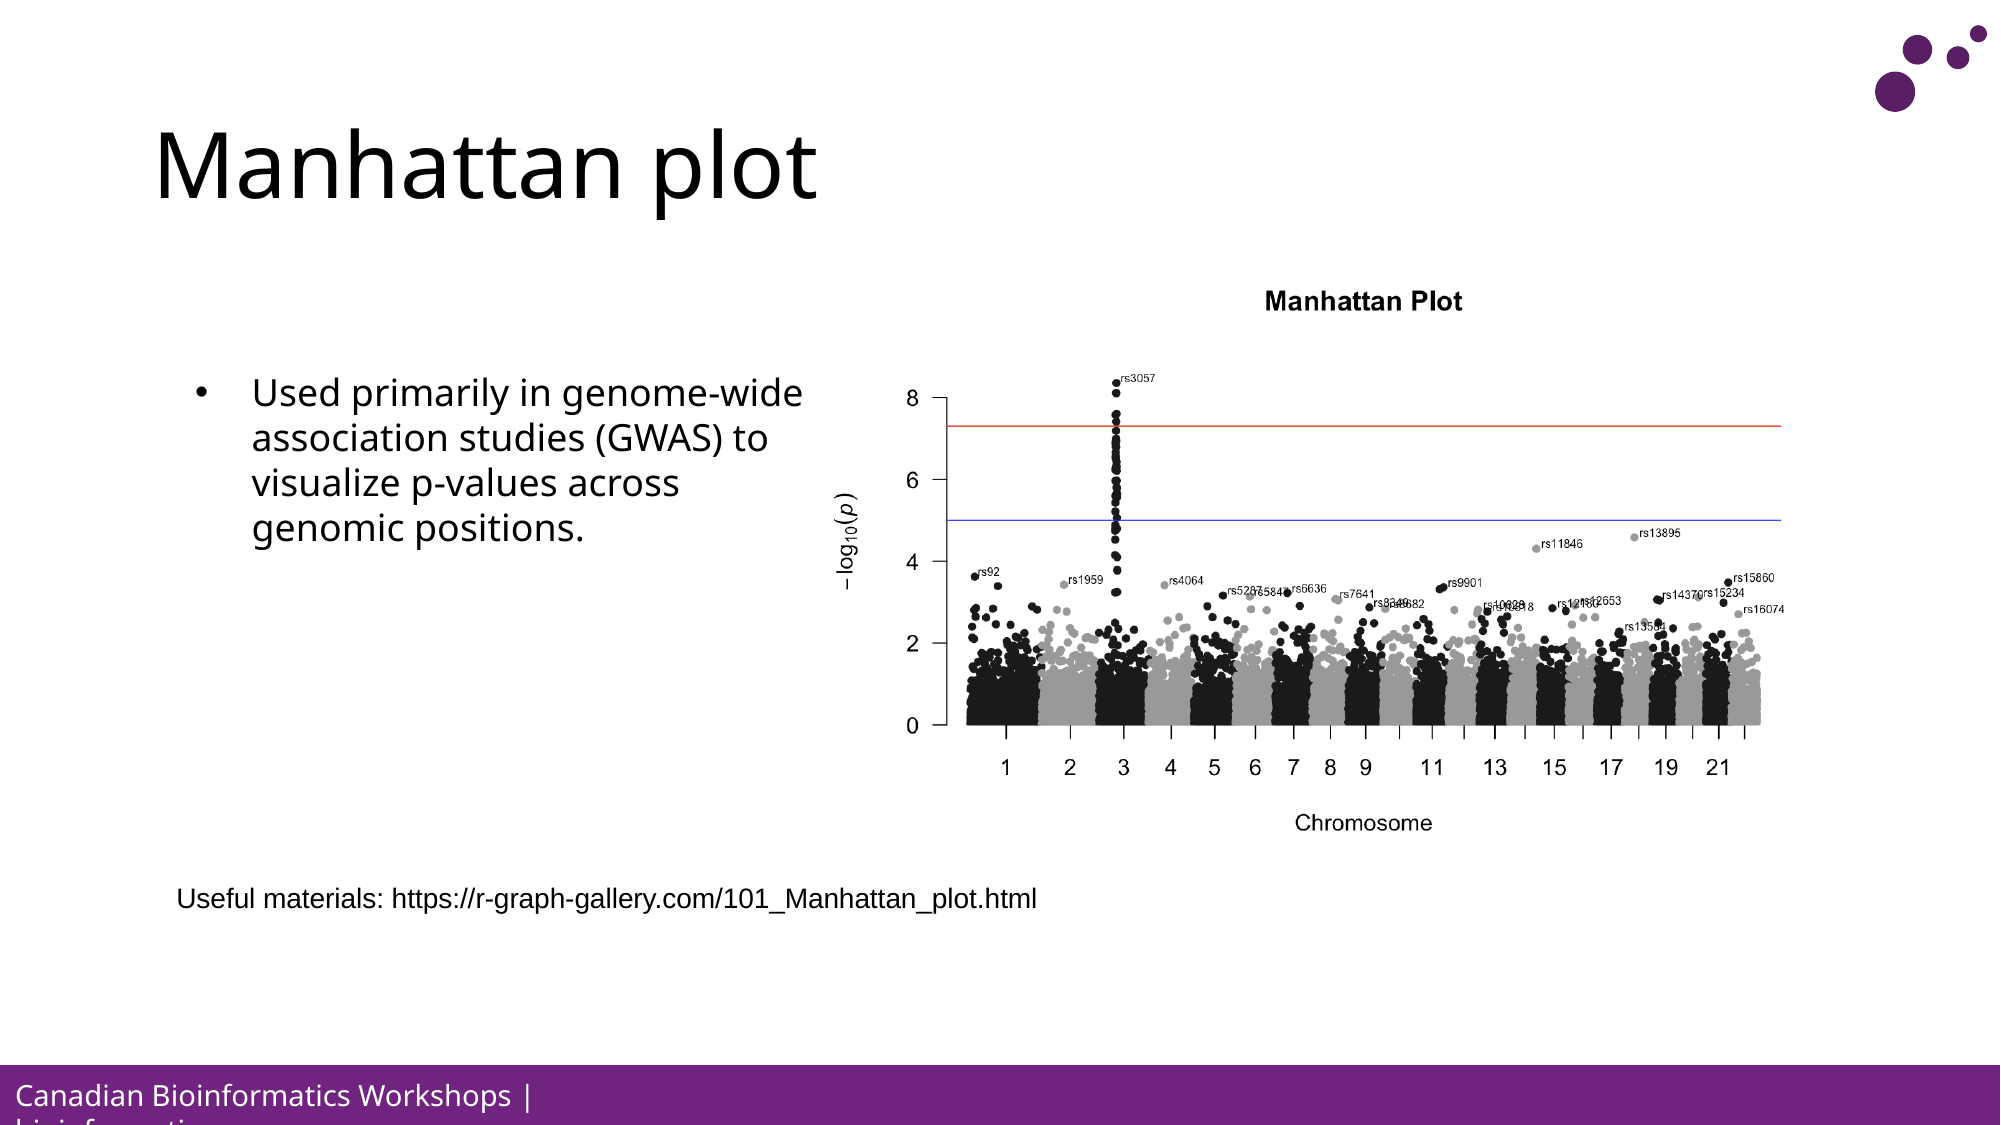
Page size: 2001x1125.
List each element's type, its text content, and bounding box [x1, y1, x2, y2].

list Used primarily in genome-wide association studies (GWAS) to visualize p-values across genomic positions. [161, 361, 822, 608]
picture [829, 251, 1817, 854]
text_box Useful materials: https://r-graph-gallery.com/101_Manhattan_plot.html [161, 873, 1462, 922]
title Manhattan plot [137, 59, 1863, 278]
picture [1862, 0, 2000, 138]
